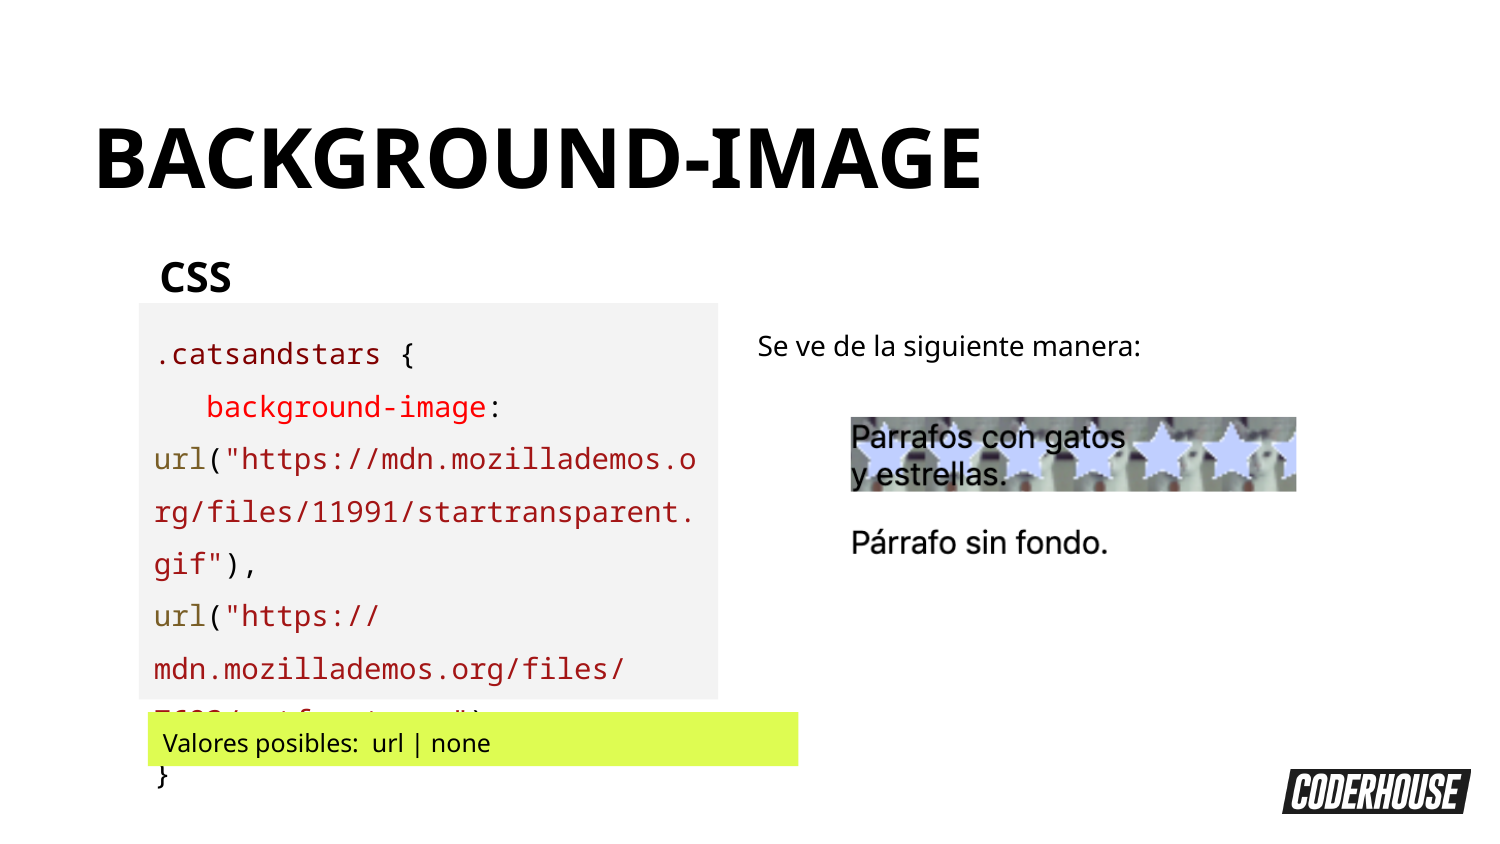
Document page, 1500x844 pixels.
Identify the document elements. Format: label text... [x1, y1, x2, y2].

text_box Se ve de la siguiente manera: [742, 312, 1372, 377]
picture [1281, 769, 1471, 814]
picture [824, 390, 1318, 587]
text_box BACKGROUND-IMAGE [77, 101, 1414, 222]
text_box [138, 235, 719, 700]
text_box Valores posibles: url | none [147, 712, 799, 767]
